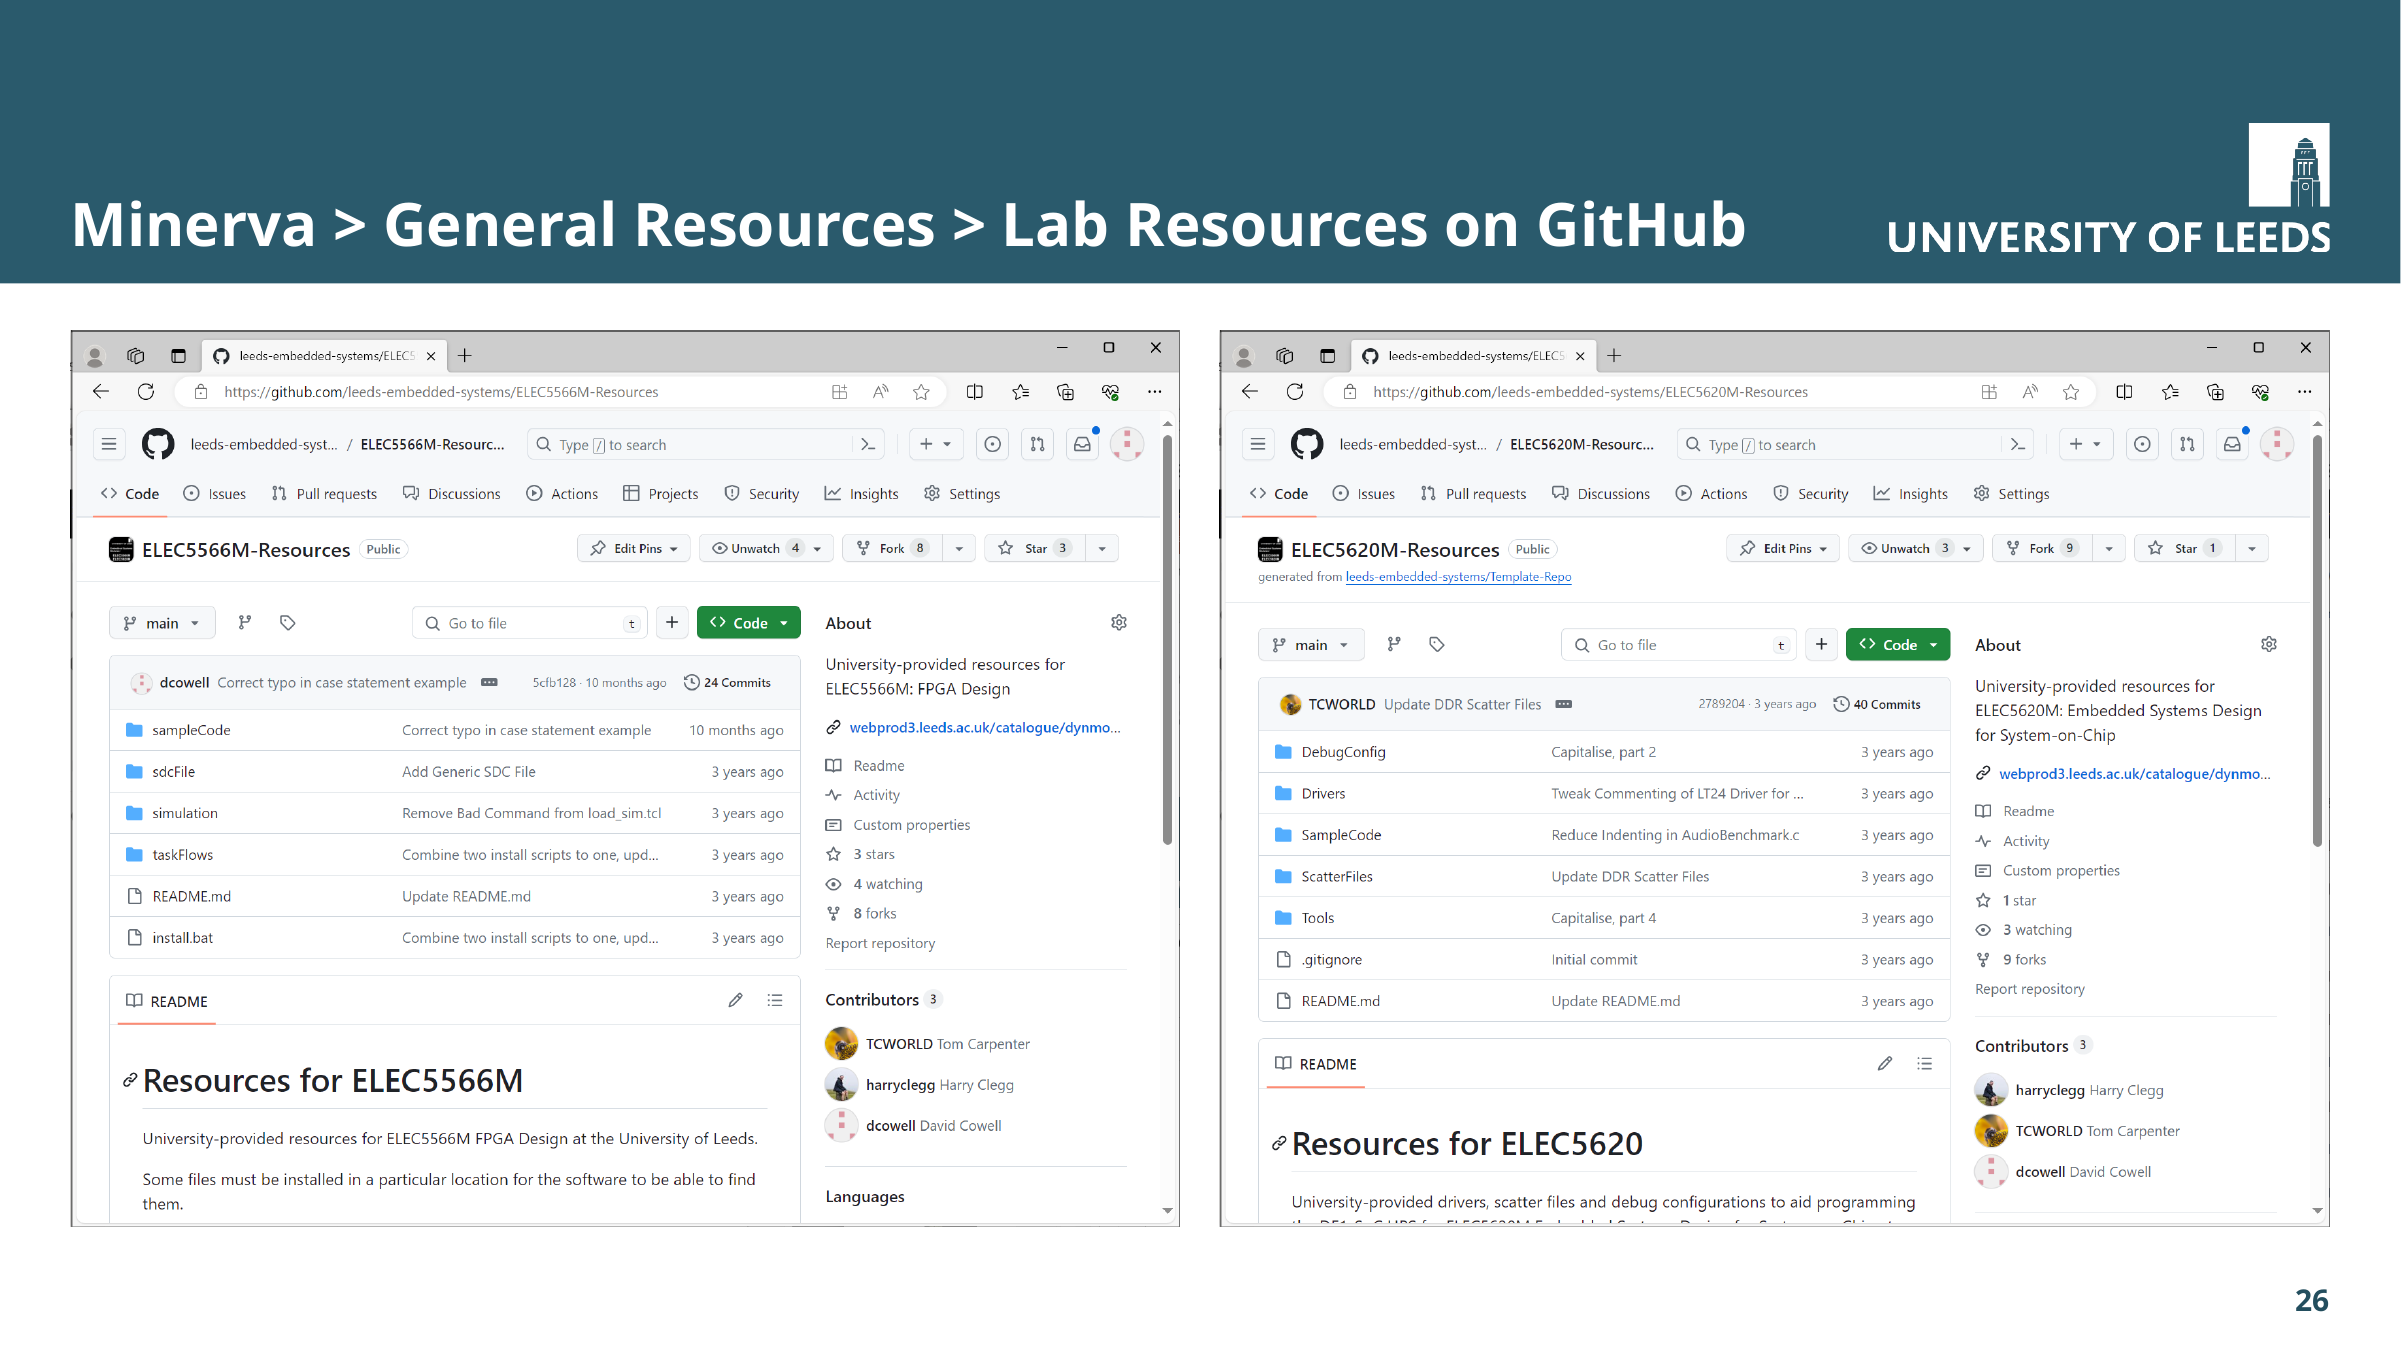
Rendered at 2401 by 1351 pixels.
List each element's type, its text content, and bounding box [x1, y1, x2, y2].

title Minerva > General Resources > Lab Resources on GitHub [70, 81, 1806, 259]
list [1219, 330, 2330, 1227]
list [70, 330, 1180, 1227]
